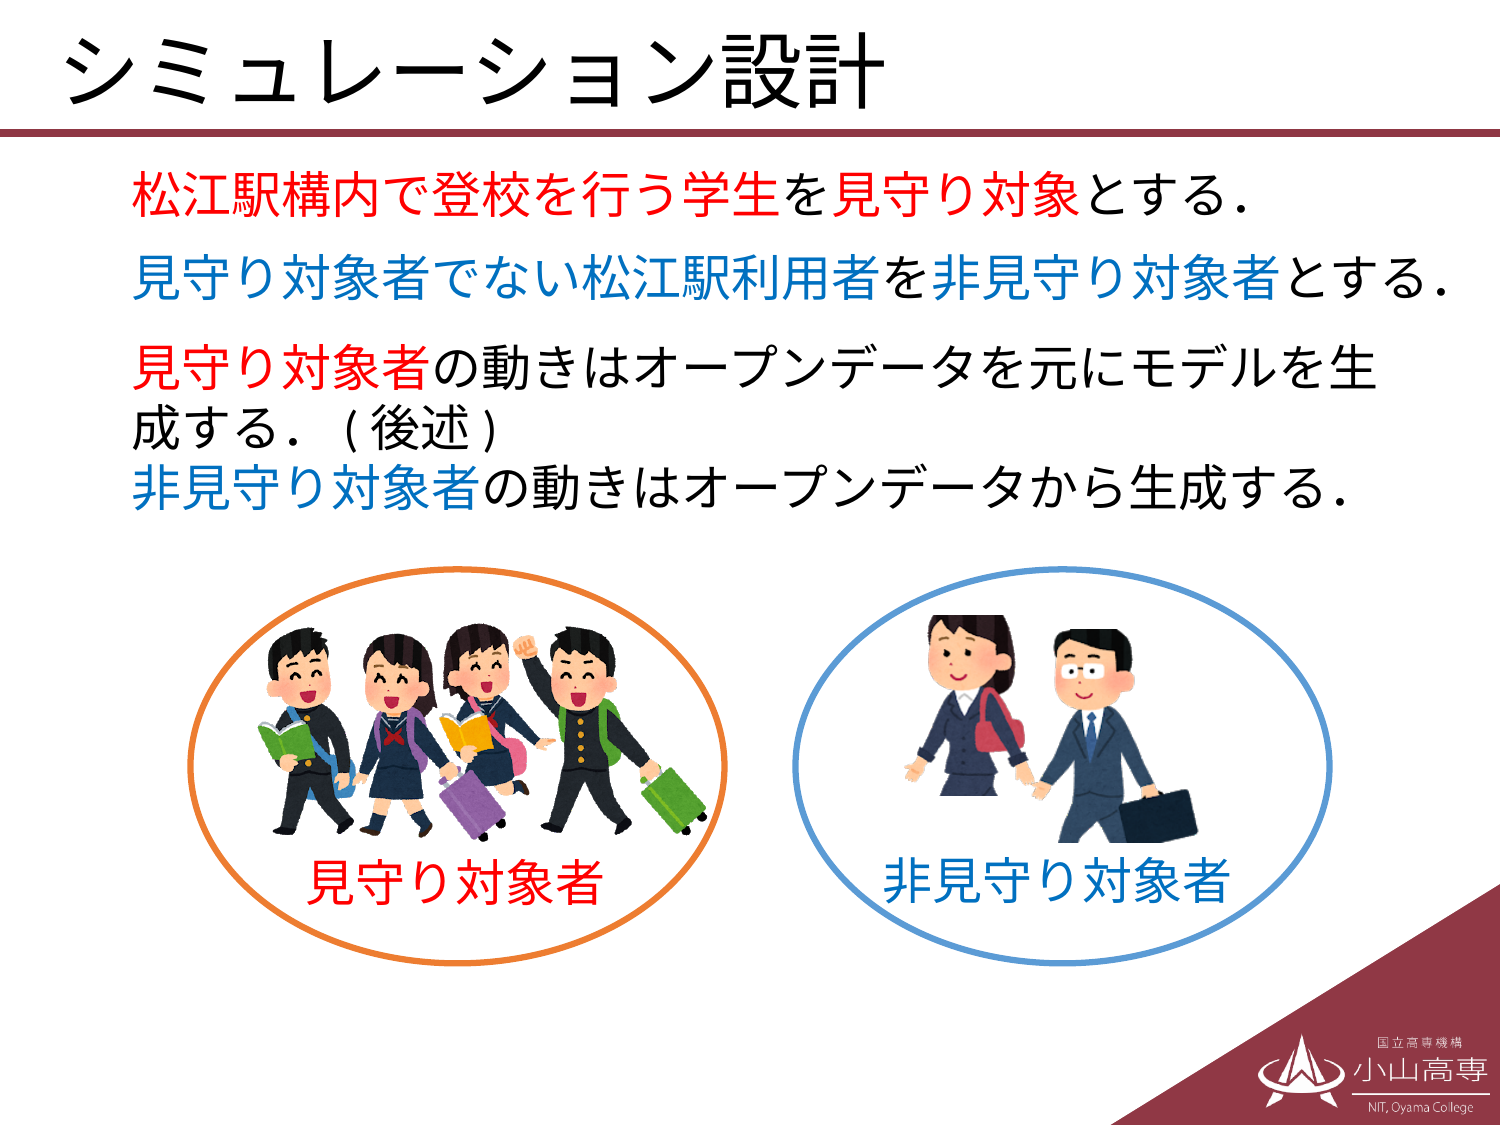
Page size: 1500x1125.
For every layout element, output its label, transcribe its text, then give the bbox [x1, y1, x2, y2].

picture [1112, 885, 1500, 1125]
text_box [795, 569, 1330, 964]
text_box 松江駅構内で登校を行う学生を見守り対象とする． [116, 156, 1287, 232]
text_box 見守り対象者の動きはオープンデータを元にモデルを生成する．(後述) 非見守り対象者の動きはオープンデータから生成する． [116, 328, 1410, 524]
title シミュレーション設計 [42, 20, 1294, 130]
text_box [190, 569, 725, 964]
picture [0, 129, 1500, 137]
text_box 見守り対象者でない松江駅利用者を非見守り対象者とする． [116, 239, 1500, 314]
